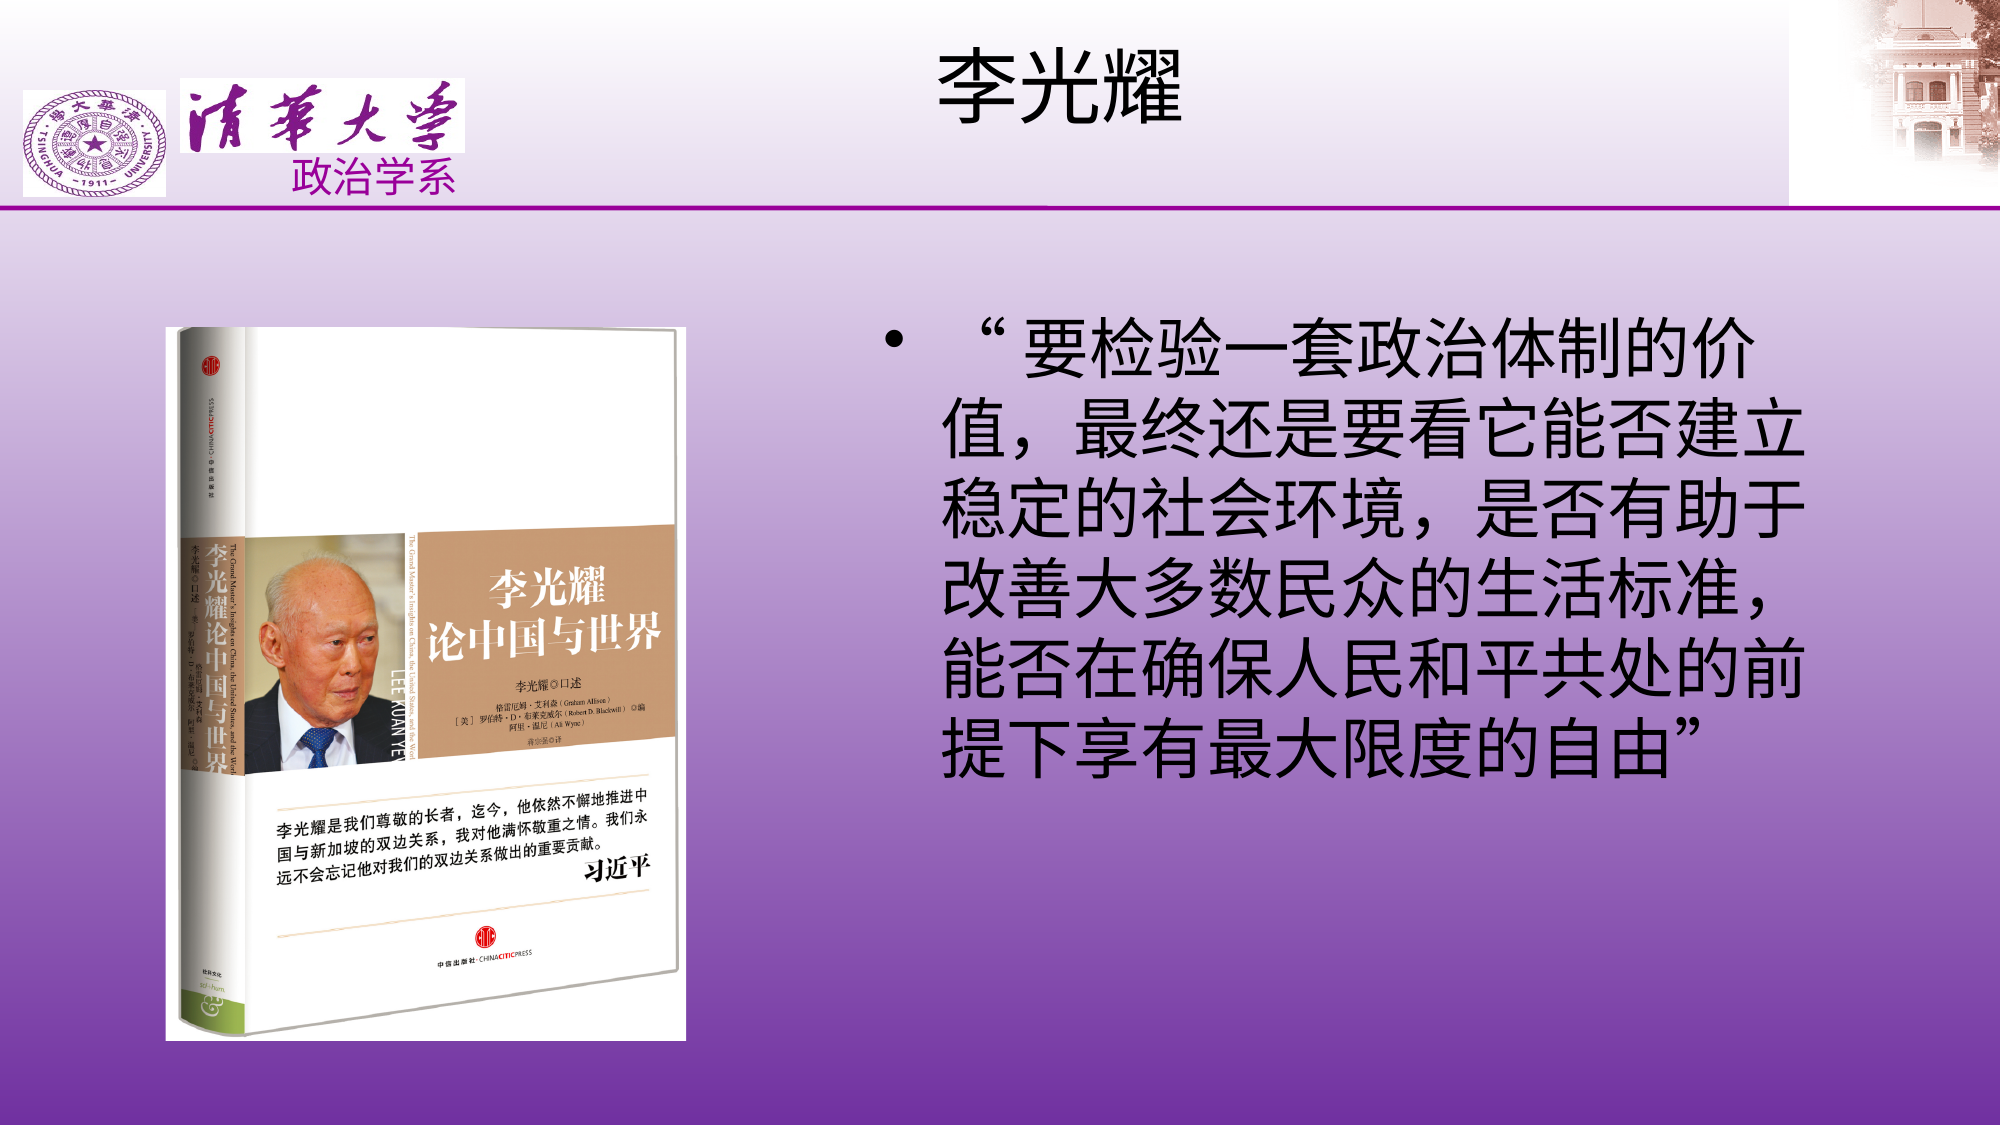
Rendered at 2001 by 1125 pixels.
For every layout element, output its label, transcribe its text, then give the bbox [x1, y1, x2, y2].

title 李光耀 [385, 24, 1736, 144]
picture [23, 90, 166, 197]
picture [180, 78, 465, 153]
picture [1789, 0, 2000, 205]
picture [165, 327, 687, 1041]
list “要检验一套政治体制的价值，最终还是要看它能否建立稳定的社会环境，是否有助于改善大多数民众的生活标准，能否在确保人民和平共处的前提下享有最大限度的自由” [868, 299, 1863, 1014]
